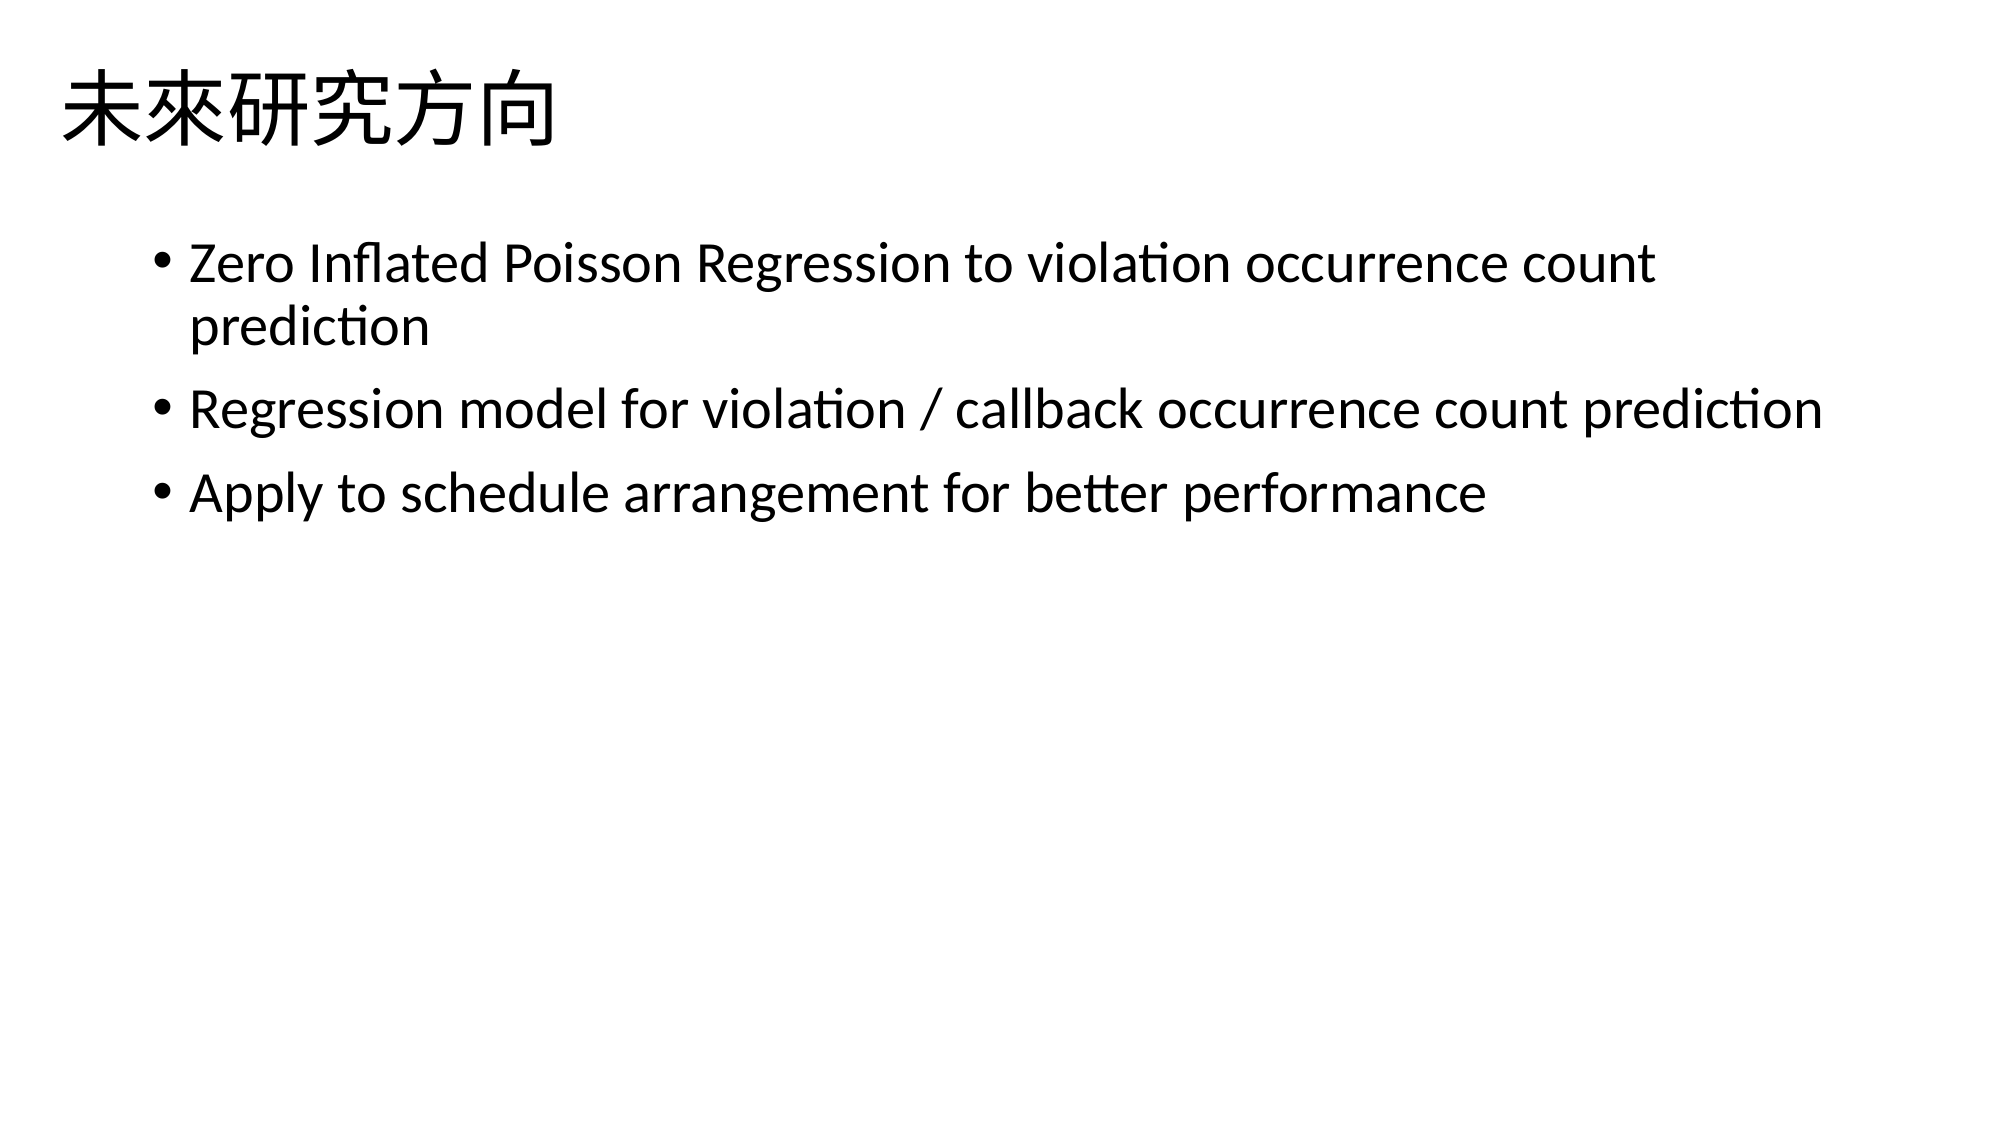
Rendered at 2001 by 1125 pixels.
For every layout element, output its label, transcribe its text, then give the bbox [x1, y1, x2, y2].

title 未來研究方向 [45, 59, 1771, 196]
list Zero Inflated Poisson Regression to violation occurrence count prediction Regression model for violation / callback occurrence count prediction Apply to schedule arrangement for better performance [137, 224, 1863, 1014]
